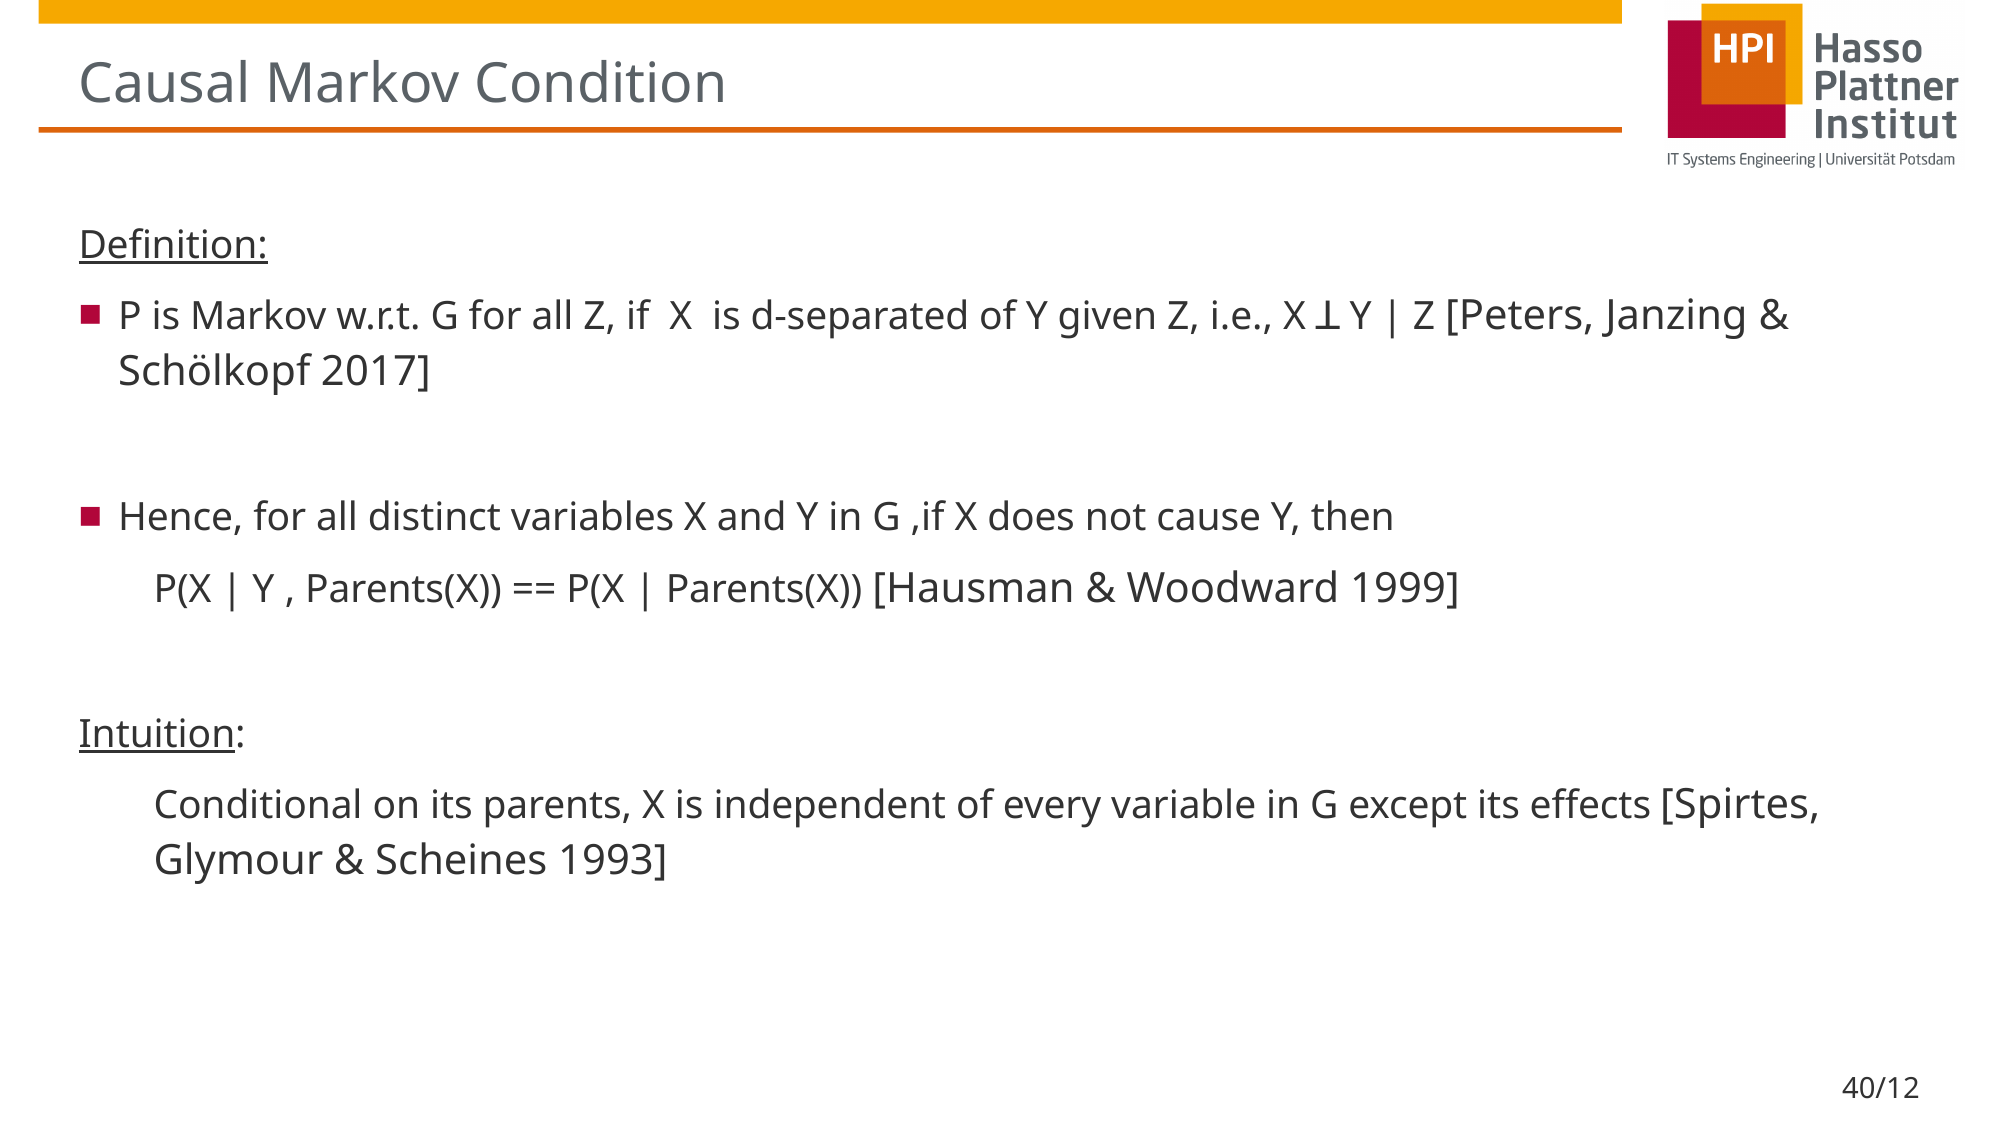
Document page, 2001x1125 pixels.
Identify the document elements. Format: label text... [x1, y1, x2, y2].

picture [1664, 0, 1965, 170]
title Causal Markov Condition [78, 23, 1583, 115]
list Definition: P is Markov w.r.t. G for all Z, if X is d-separated of Y given Z, i.e., X ꓕ Y | Z [Peters, Janzing & Schölkopf 2017] Hence, for all distinct variables X and Y in G ,if X does not cause Y, then P(X | Y , Parents(X)) == P(X | Parents(X)) [Hausman & Woodward 1999] Intuition: Conditional on its parents, X is independent of every variable in G except its effects [Spirtes, Glymour & Scheines 1993] [78, 210, 1961, 1051]
